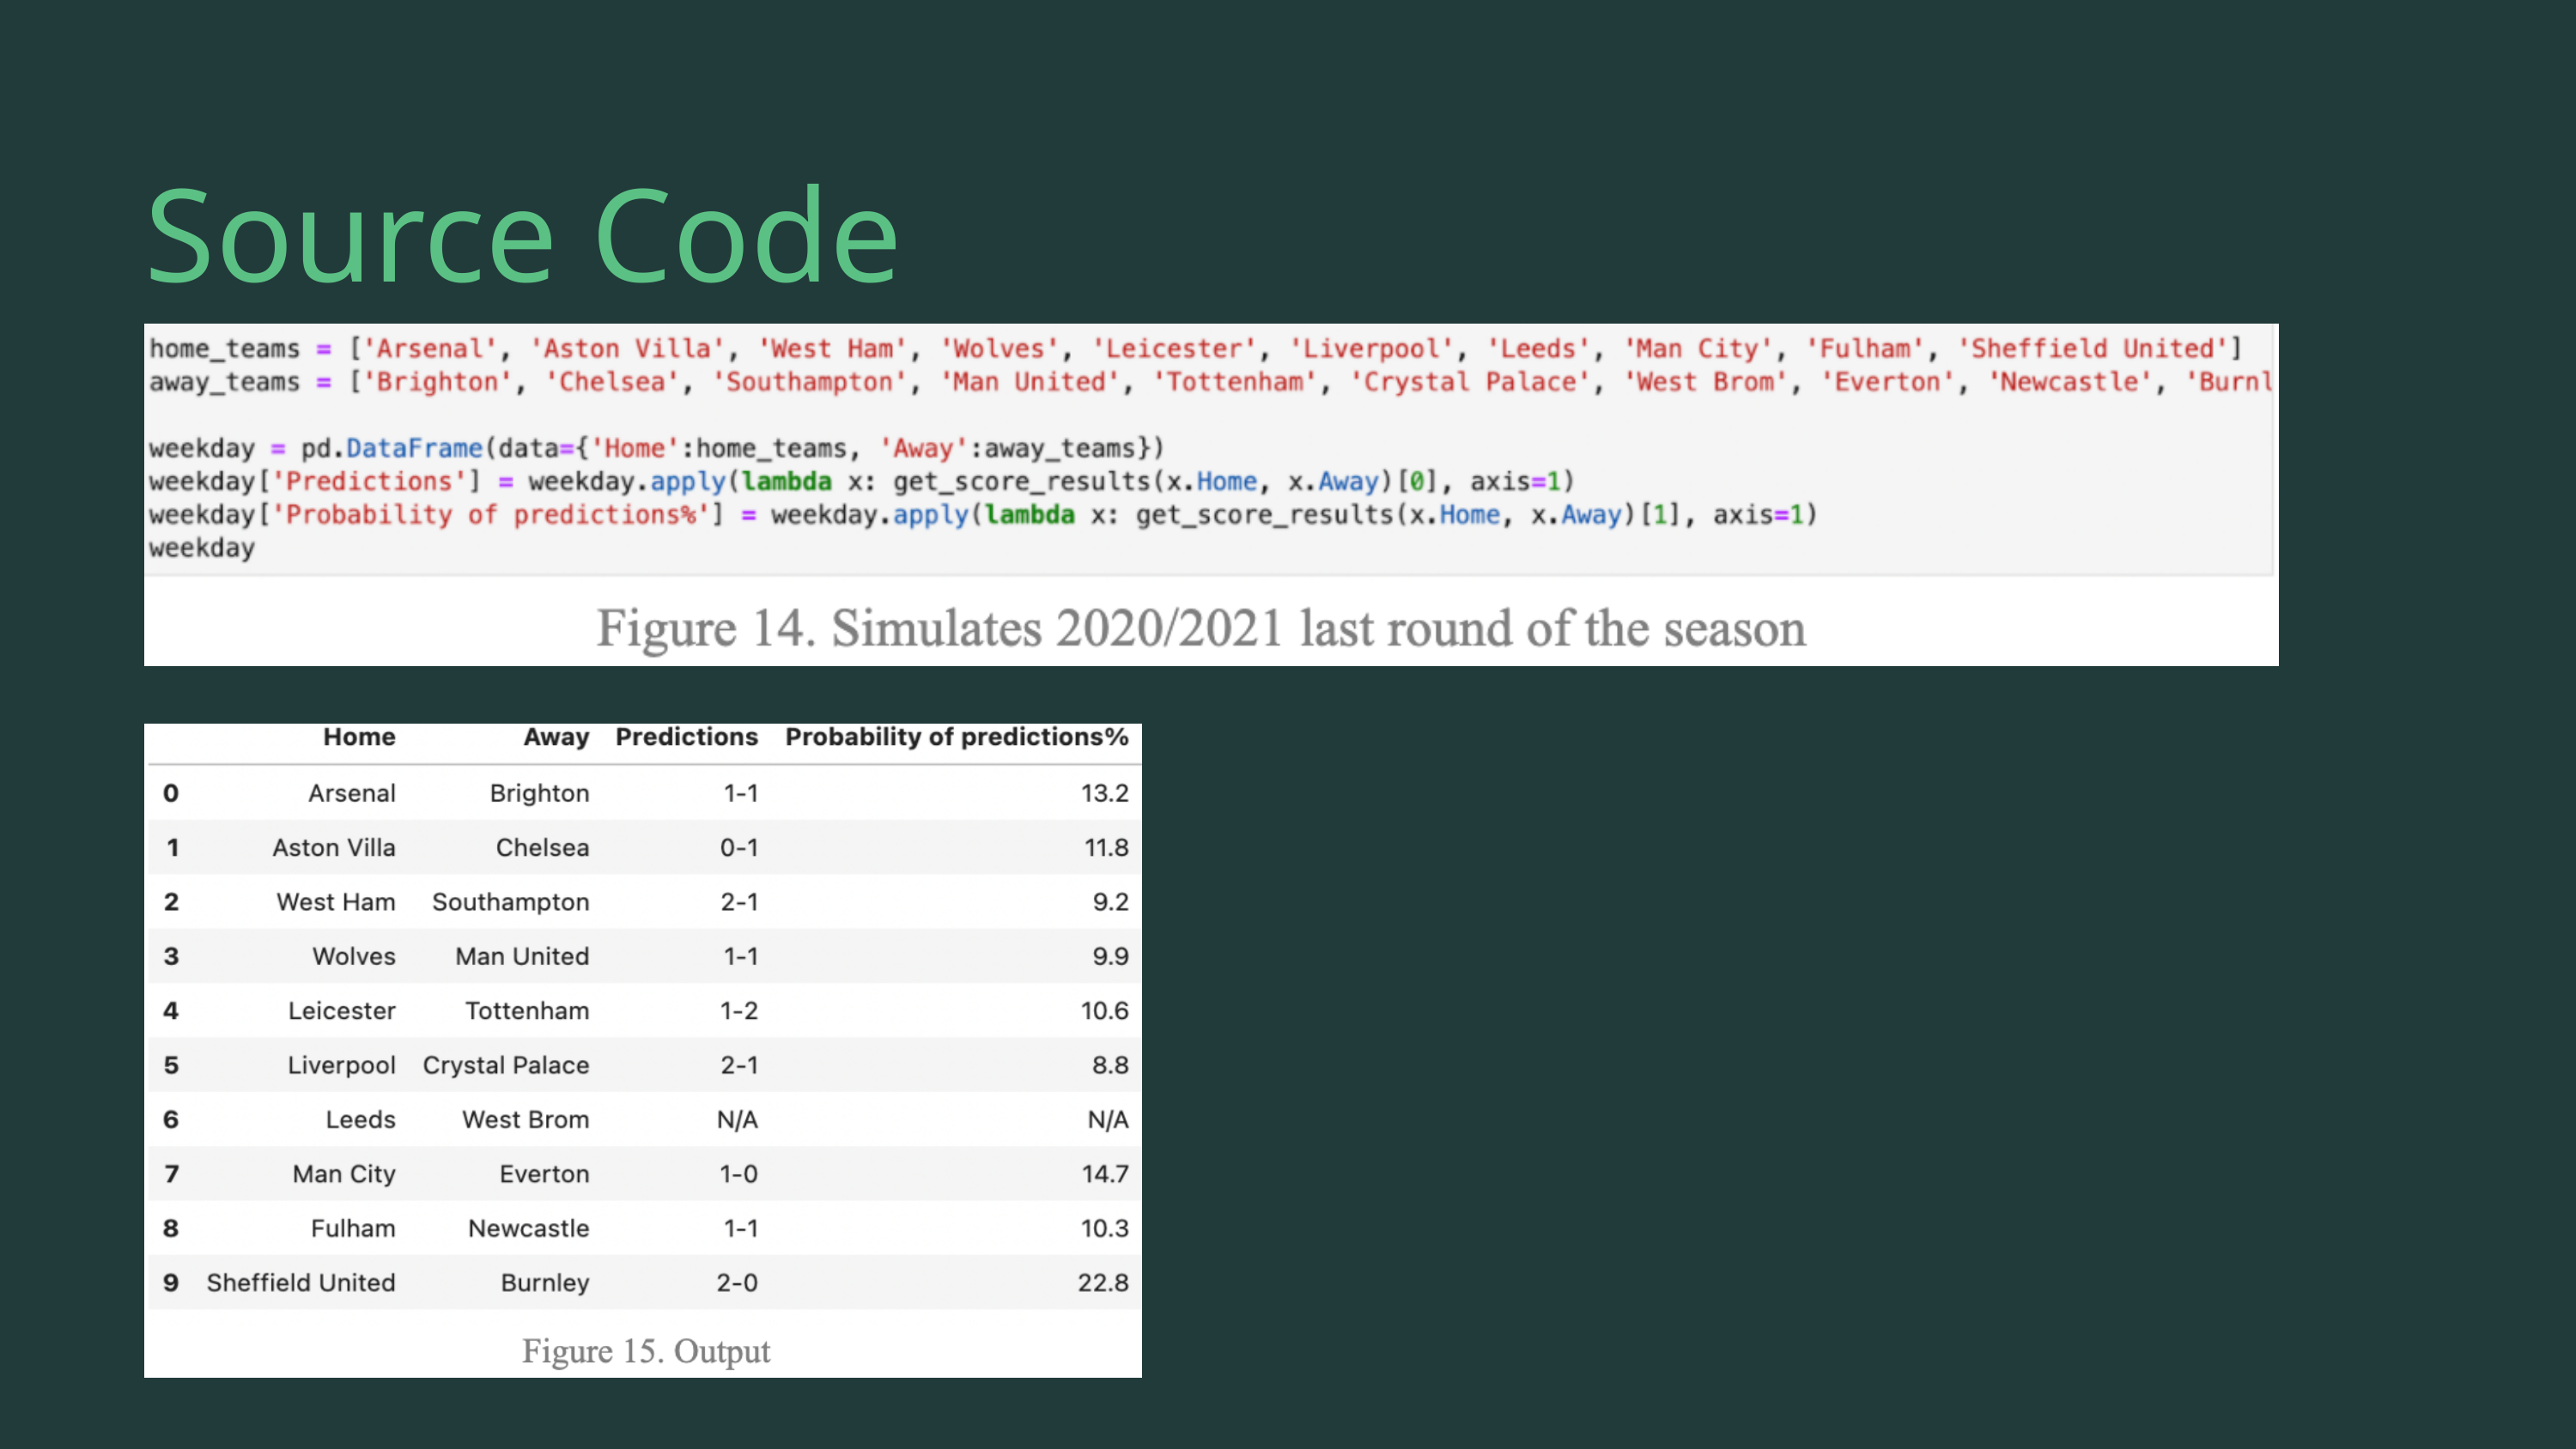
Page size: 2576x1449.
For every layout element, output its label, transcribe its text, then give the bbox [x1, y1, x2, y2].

text_box Source Code [144, 127, 2031, 308]
picture [144, 724, 1142, 1378]
picture [144, 324, 2279, 666]
